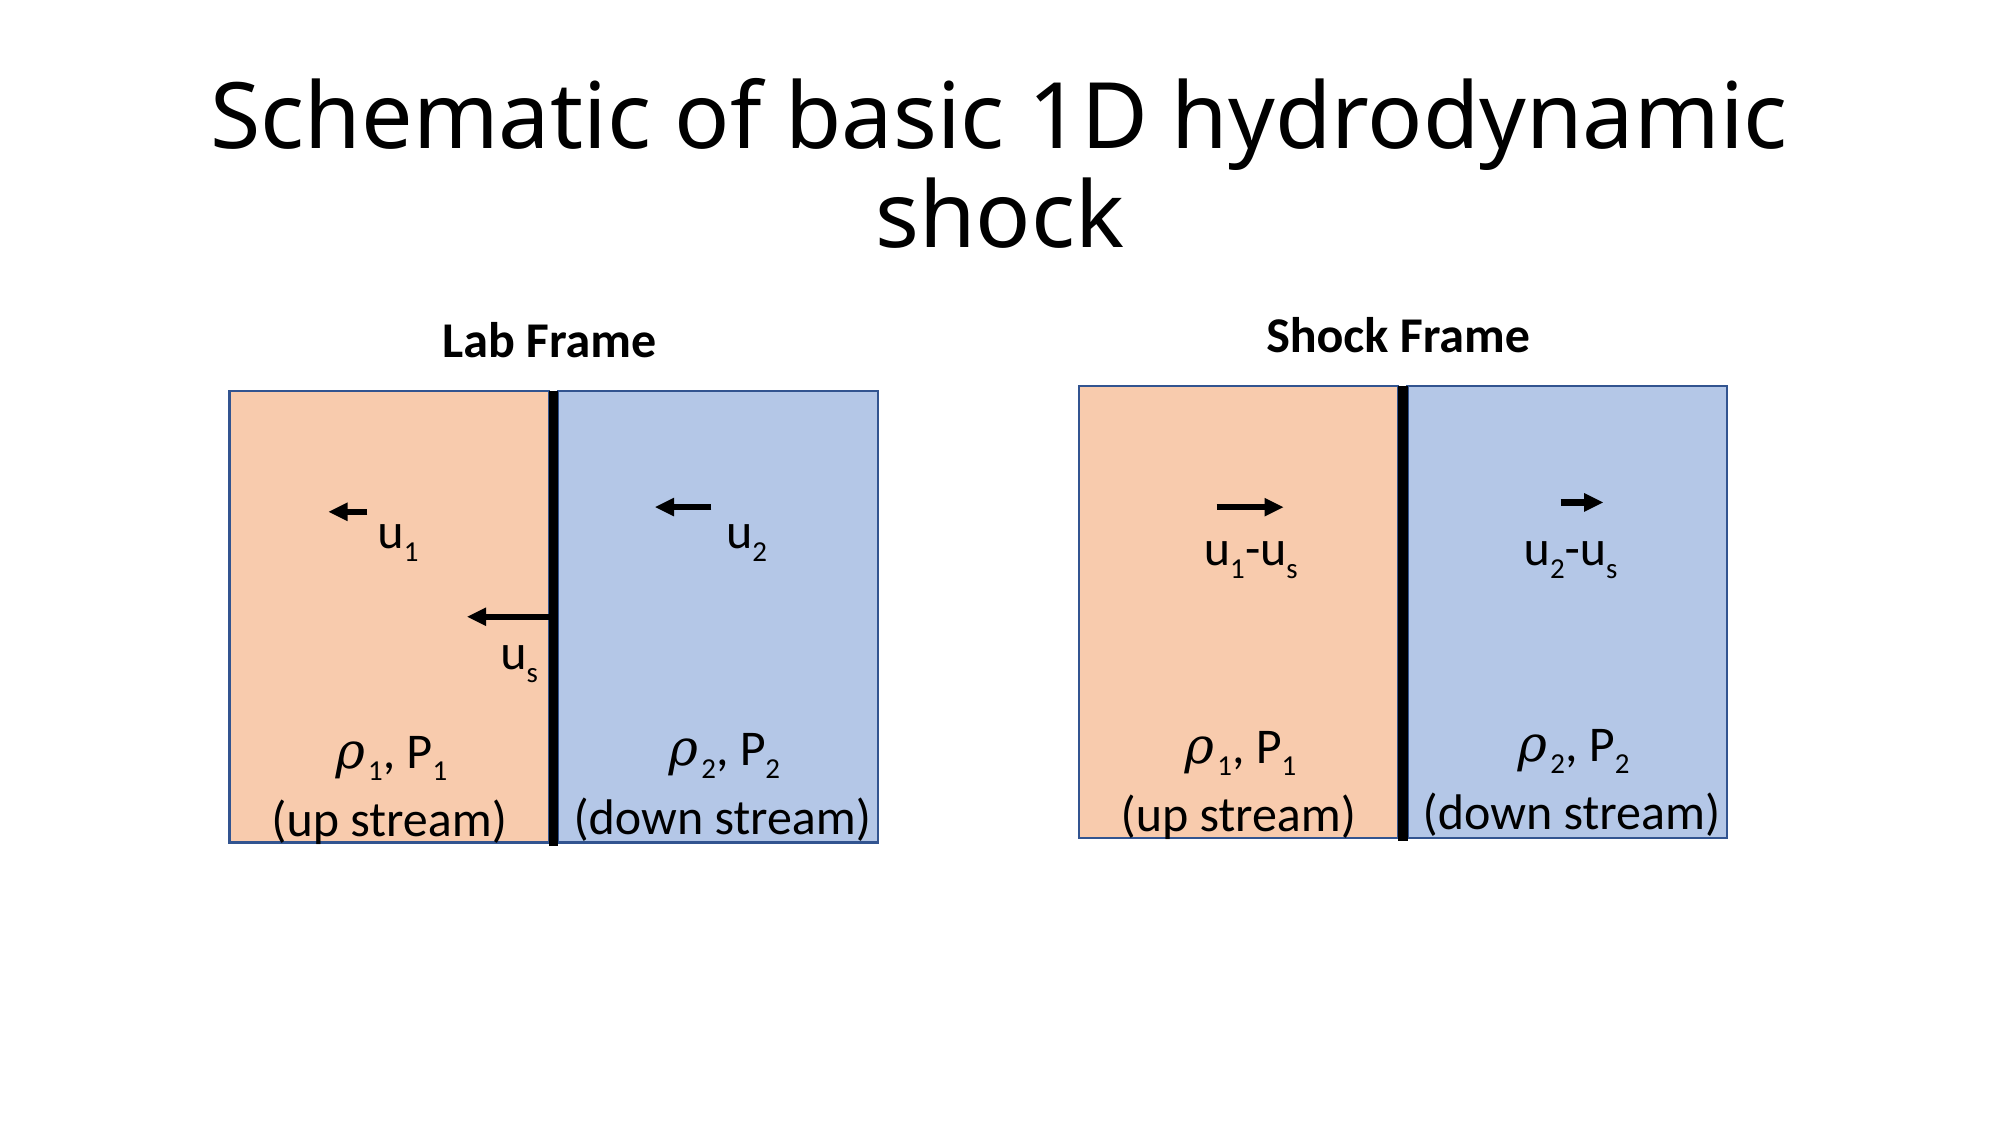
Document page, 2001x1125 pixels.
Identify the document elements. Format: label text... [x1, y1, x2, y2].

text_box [1078, 295, 1744, 843]
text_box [229, 300, 894, 847]
title Schematic of basic 1D hydrodynamic shock [137, 59, 1863, 278]
